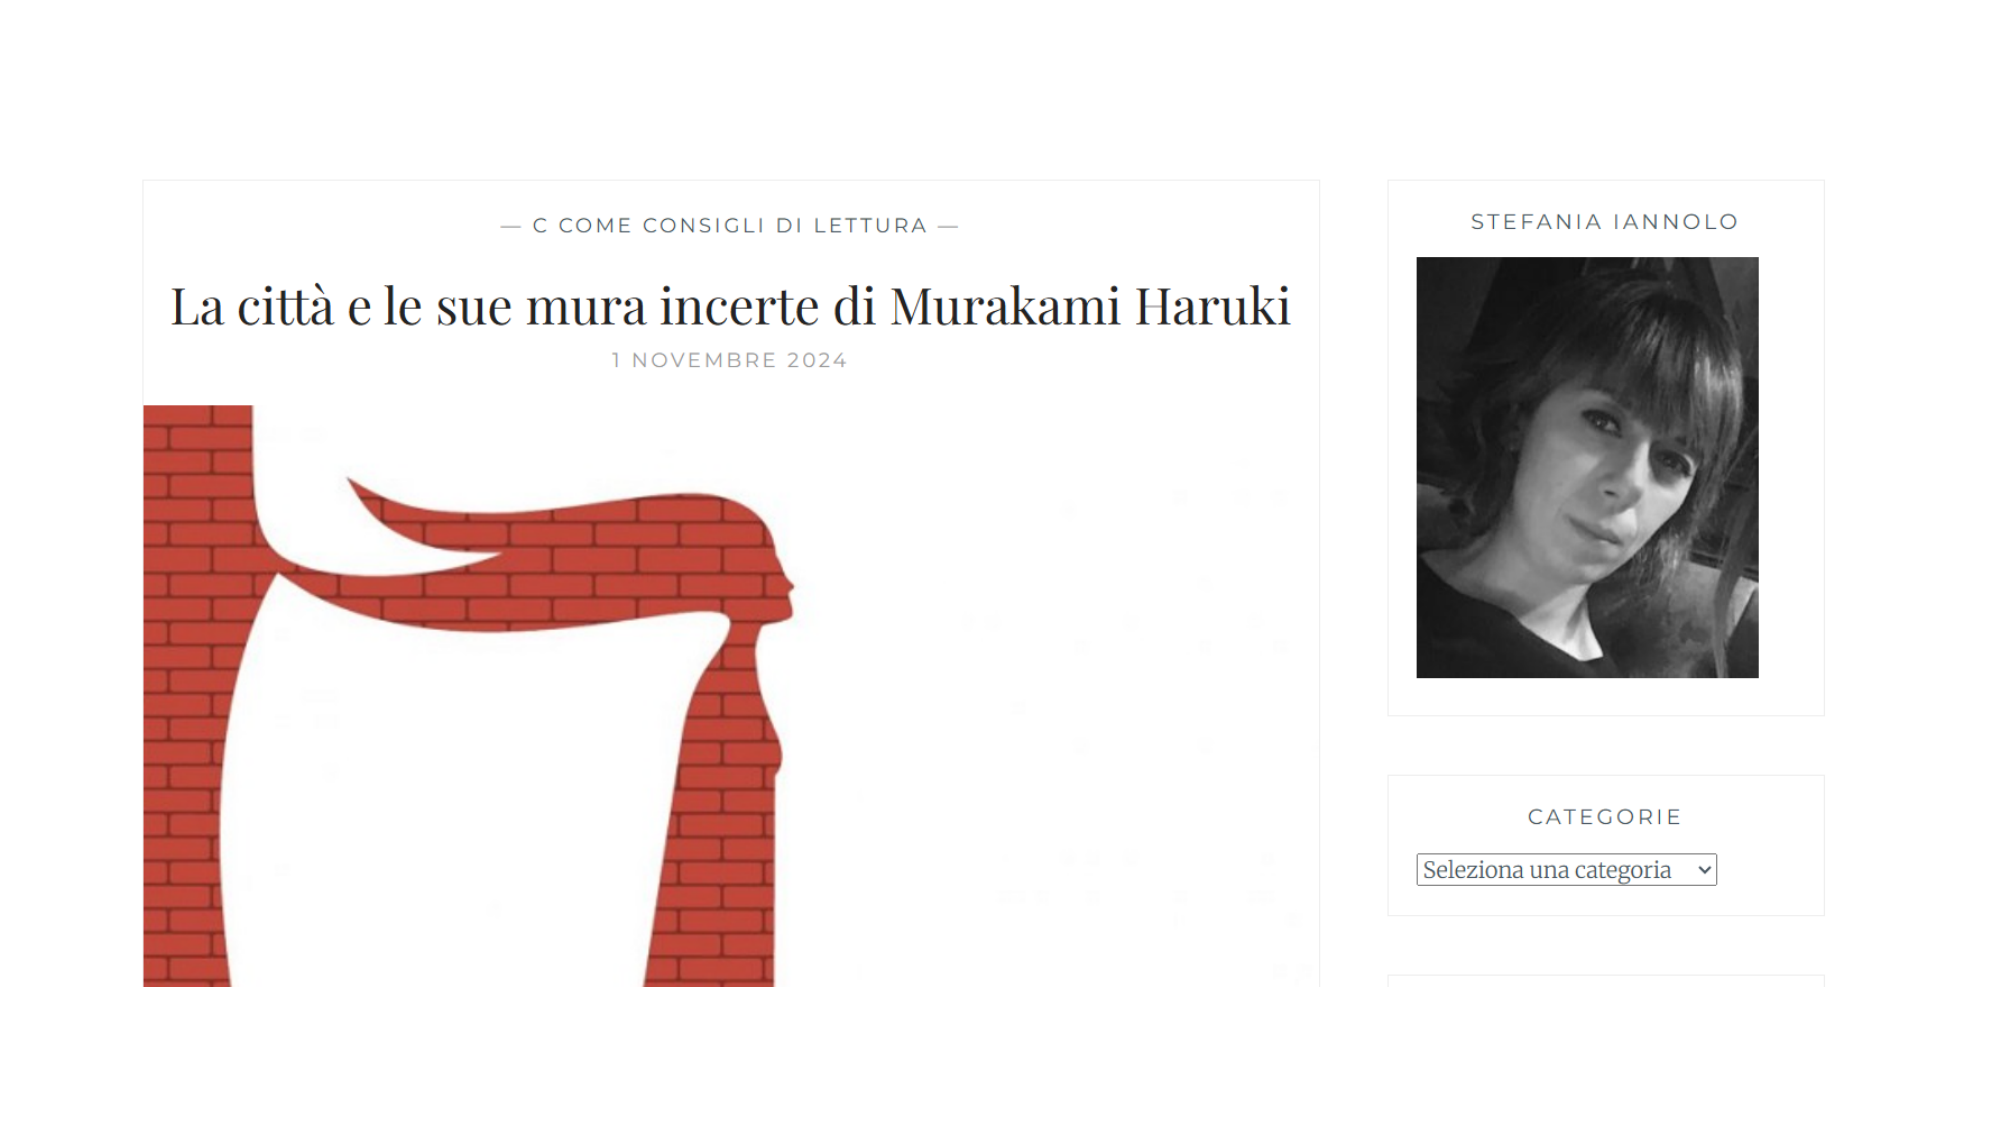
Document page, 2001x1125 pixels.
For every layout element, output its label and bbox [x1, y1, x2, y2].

picture [0, 137, 2000, 988]
